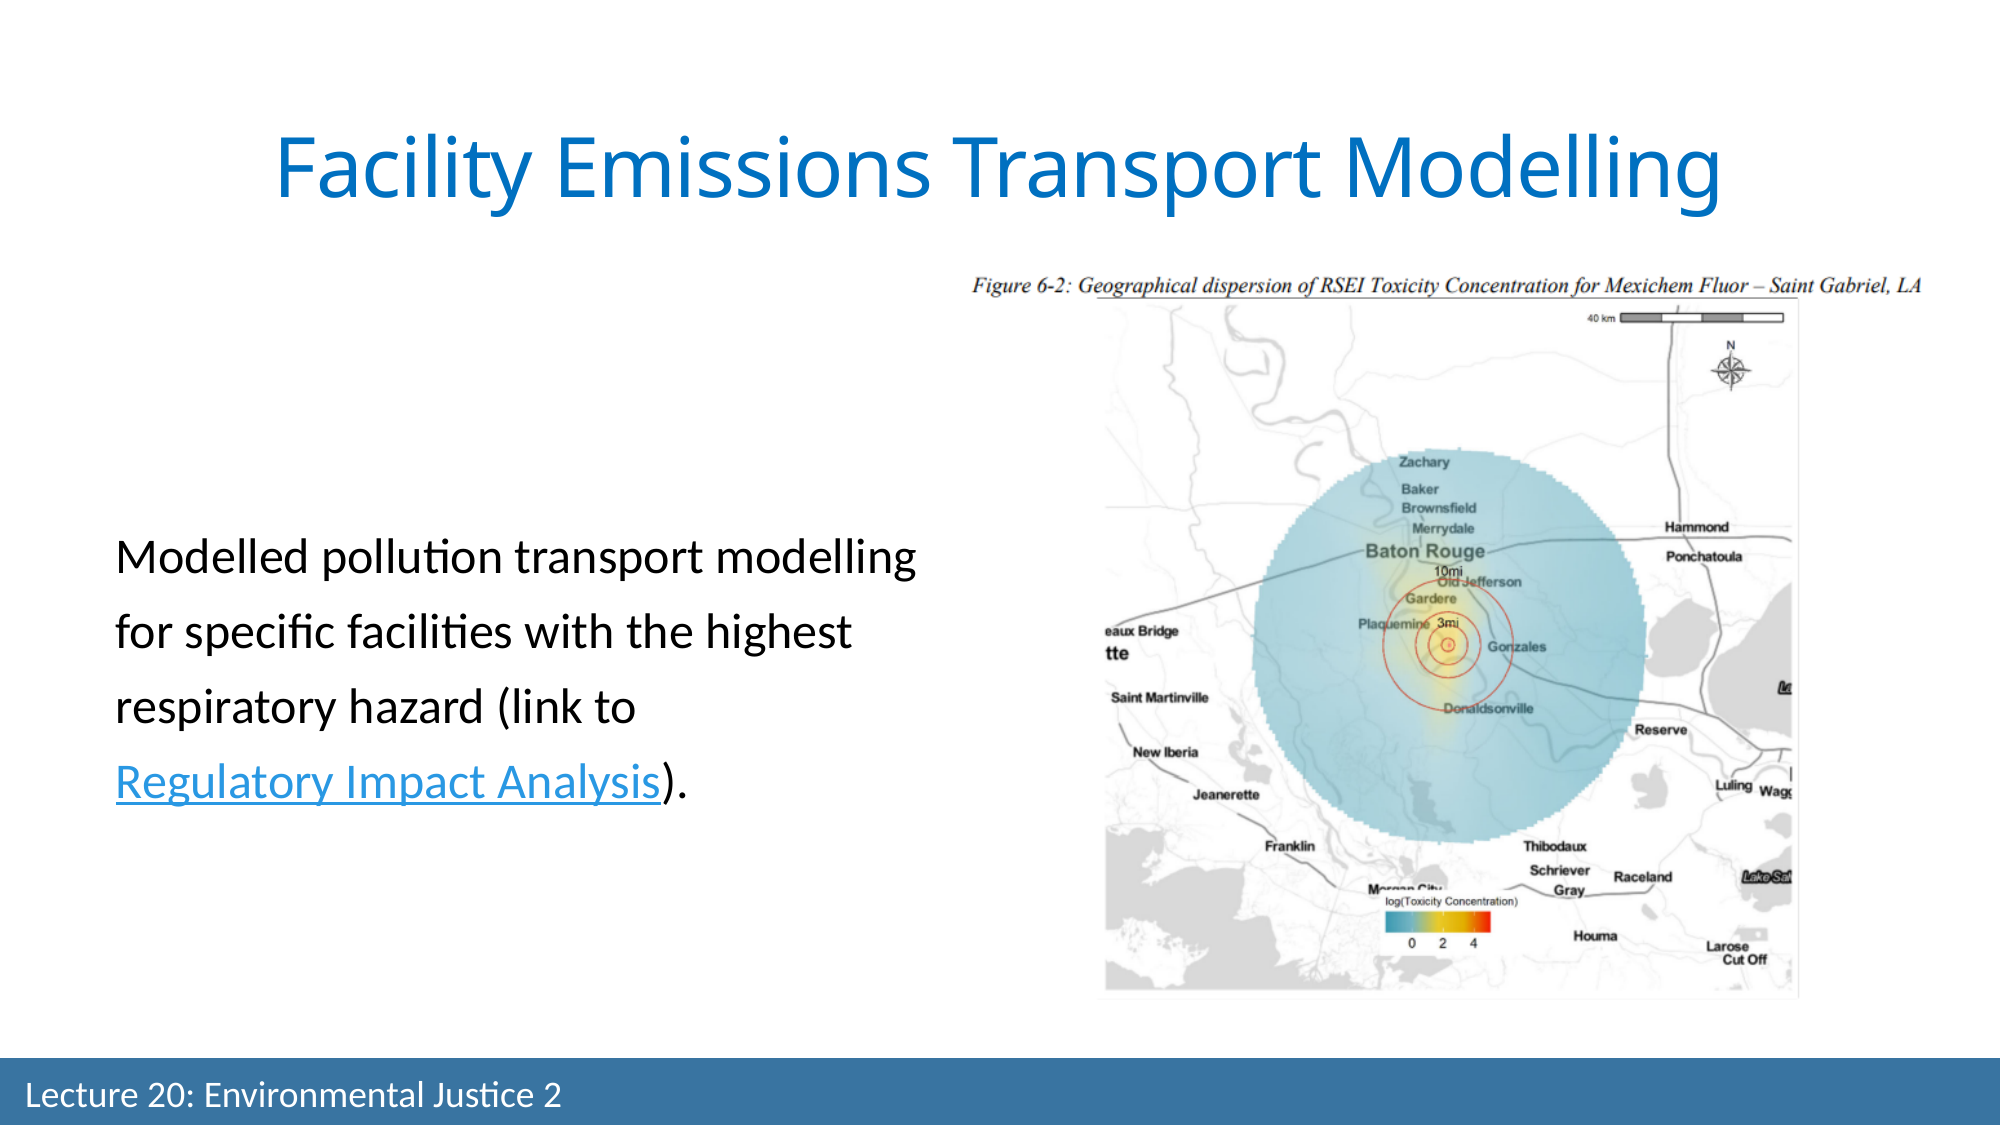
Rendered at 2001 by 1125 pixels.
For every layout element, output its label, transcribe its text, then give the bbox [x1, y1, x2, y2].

picture [951, 264, 1984, 1050]
text_box Facility Emissions Transport Modelling [245, 0, 1755, 222]
text_box Modelled pollution transport modelling for specific facilities with the highest respiratory hazard (link to Regulatory Impact Analysis). [101, 500, 951, 816]
